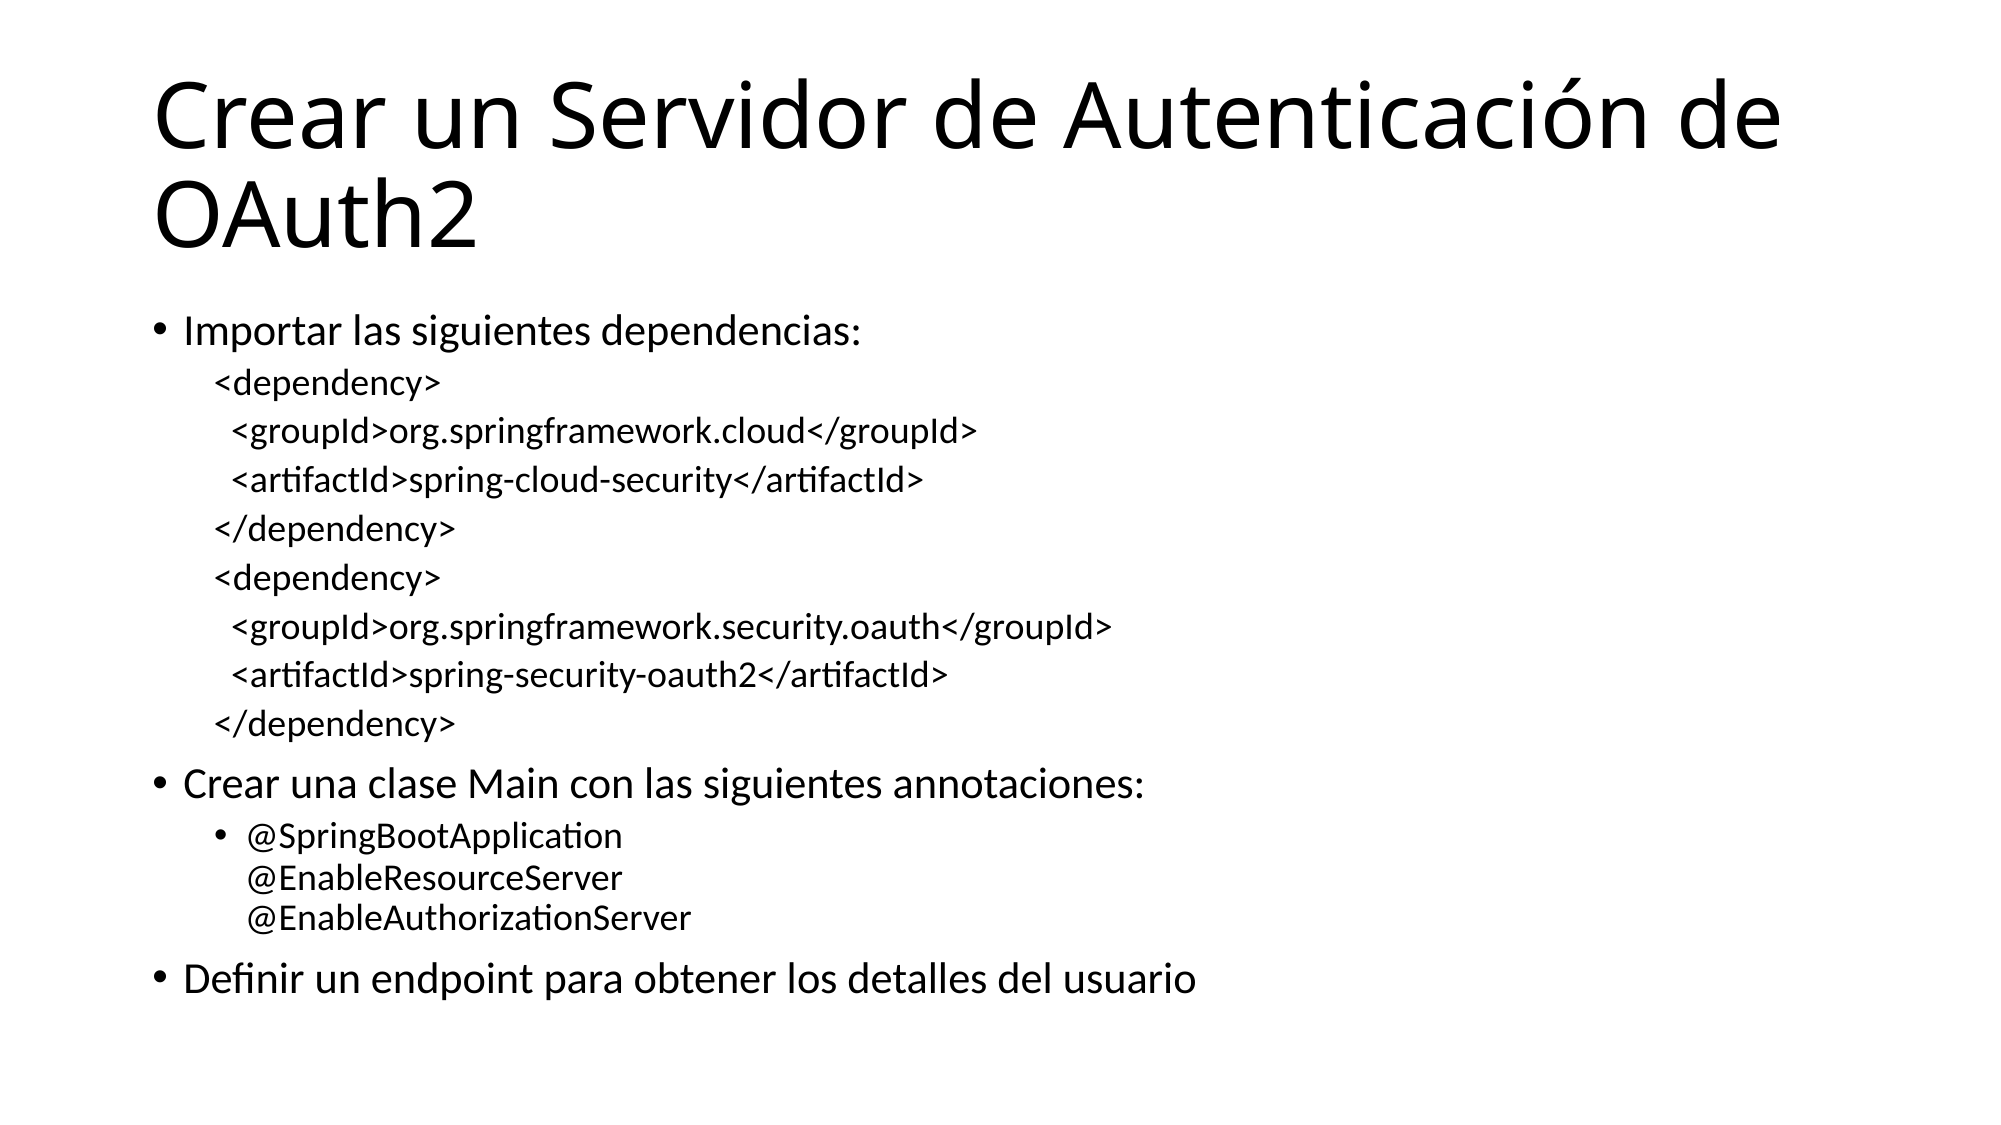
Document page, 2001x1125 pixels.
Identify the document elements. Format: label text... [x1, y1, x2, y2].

title Crear un Servidor de Autenticación de OAuth2 [137, 59, 1863, 278]
list Importar las siguientes dependencias: <dependency> <groupId>org.springframework.cloud</groupId> <artifactId>spring-cloud-security</artifactId> </dependency> <dependency> <groupId>org.springframework.security.oauth</groupId> <artifactId>spring-security-oauth2</artifactId> </dependency> Crear una clase Main con las siguientes annotaciones: @SpringBootApplication @EnableResourceServer @EnableAuthorizationServer Definir un endpoint para obtener los detalles del usuario [137, 299, 1863, 1014]
